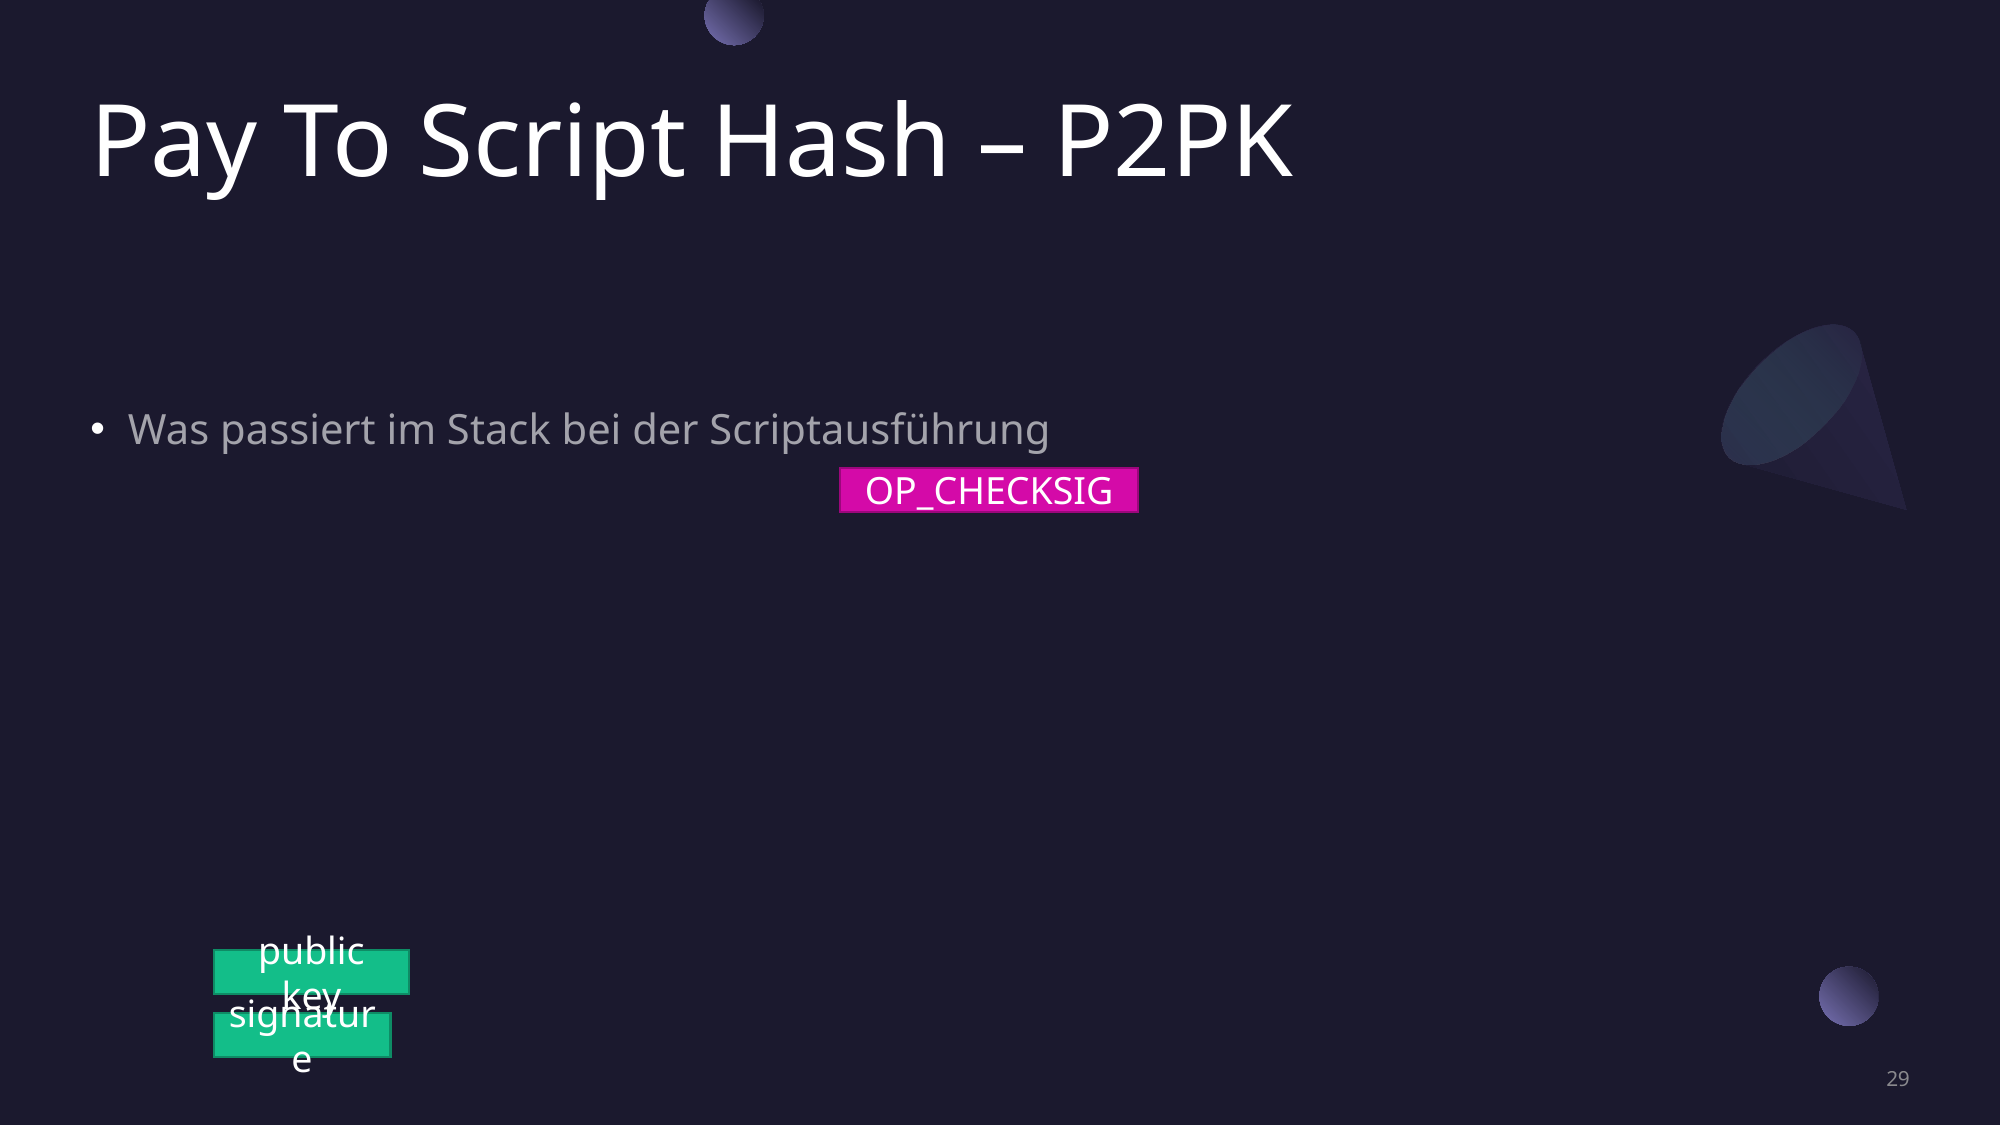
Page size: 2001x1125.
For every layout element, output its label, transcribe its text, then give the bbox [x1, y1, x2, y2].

text_box public key [213, 949, 410, 995]
title Pay To Script Hash – P2PK [90, 90, 1911, 309]
slide_number 29 [1632, 1067, 1910, 1093]
text_box [703, 0, 765, 47]
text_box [1702, 332, 1922, 541]
list Was passiert im Stack bei der Scriptausführung [90, 398, 2000, 975]
text_box signature [213, 1012, 392, 1058]
text_box OP_CHECKSIG [839, 467, 1139, 513]
